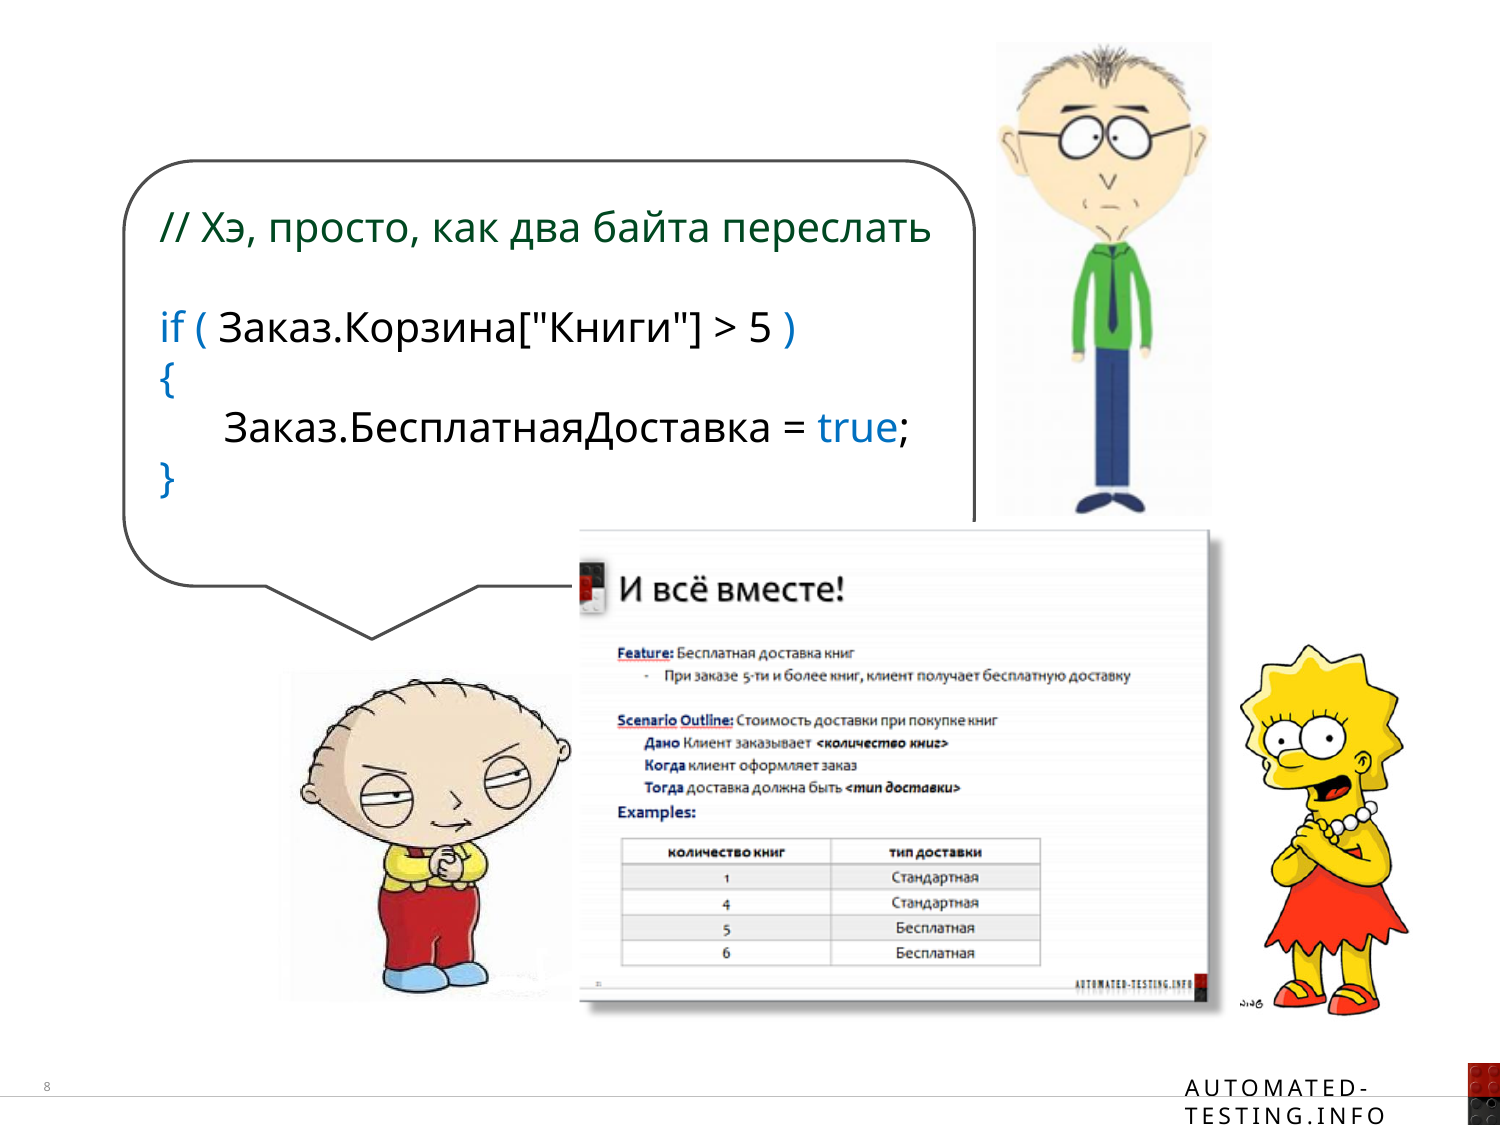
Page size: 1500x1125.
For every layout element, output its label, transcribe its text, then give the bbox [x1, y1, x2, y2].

picture [265, 668, 565, 1004]
picture [1467, 1063, 1500, 1125]
picture [996, 42, 1213, 515]
picture [572, 522, 1241, 1032]
picture [1249, 640, 1448, 1032]
text_box // Хэ, просто, как два байта переслать if ( Заказ.Корзина["Книги"] > 5 ) { Заказ.БесплатнаяДоставка = true; } [122, 159, 976, 641]
